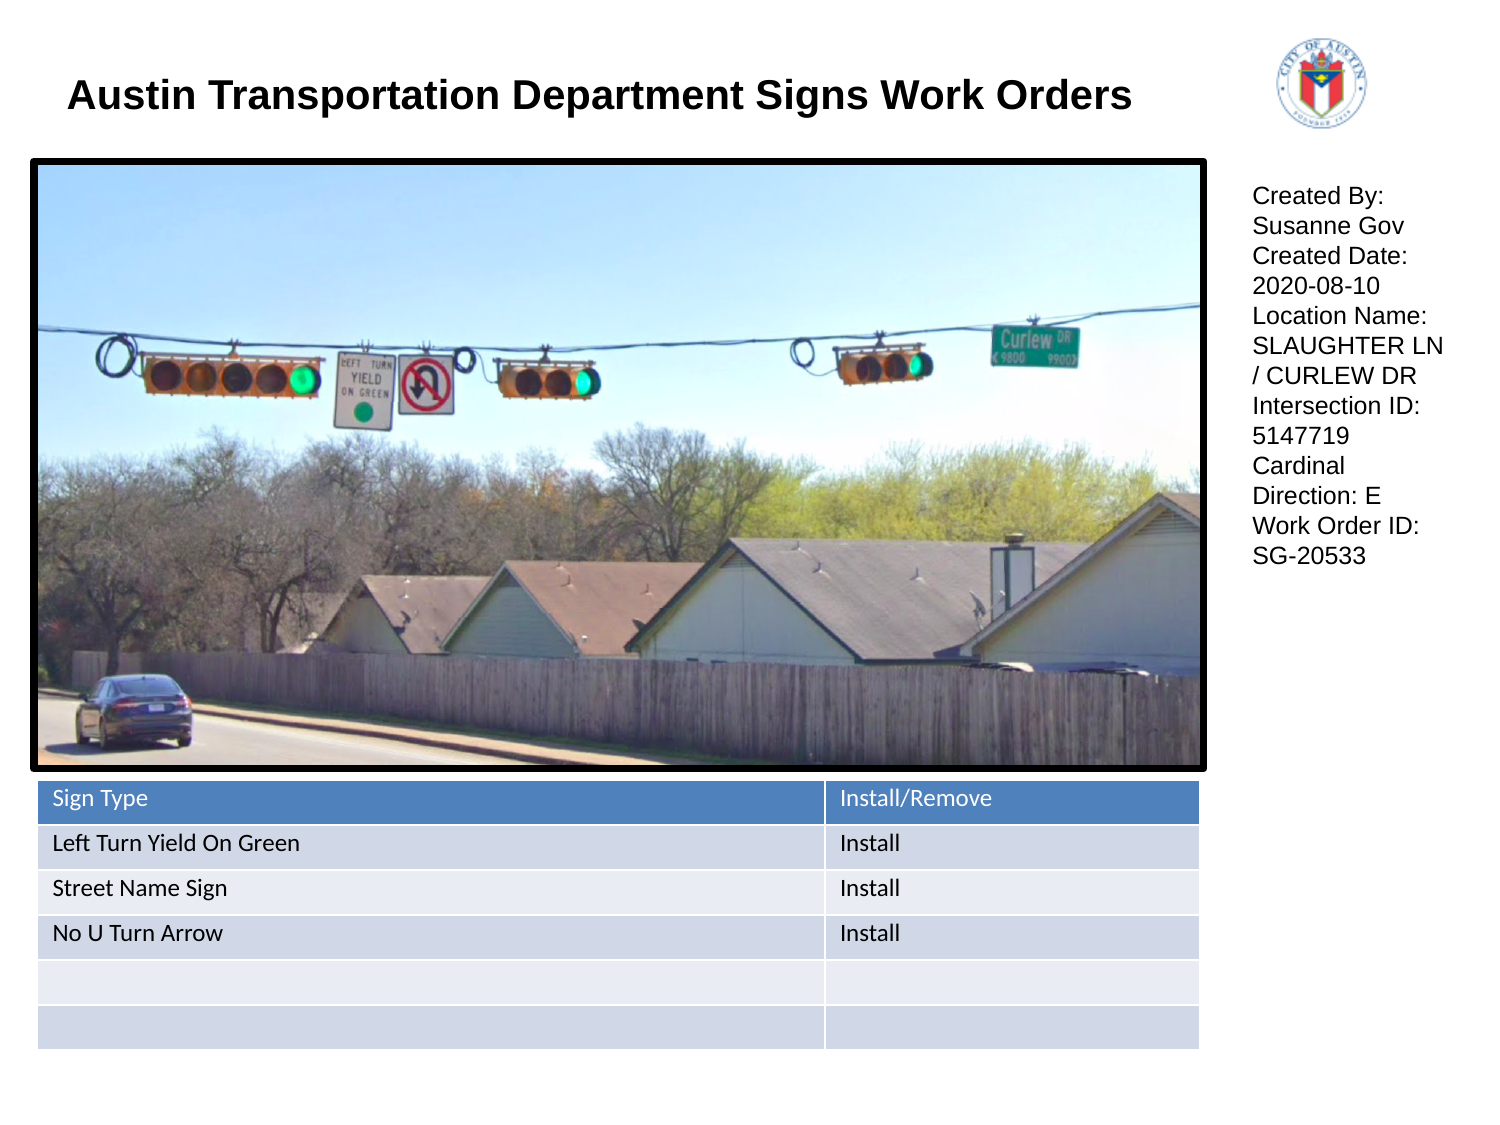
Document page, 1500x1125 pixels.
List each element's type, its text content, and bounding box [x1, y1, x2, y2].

table_cell Left Turn Yield On Green [38, 826, 824, 869]
table_cell [38, 961, 824, 1004]
table_cell Install [826, 916, 1199, 959]
text_box Created By: Susanne Gov Created Date: 2020-08-10 Location Name: SLAUGHTER LN / CURLEW DR Intersection ID: 5147719 Cardinal Direction: E Work Order ID: SG-20533 [1237, 172, 1463, 577]
table_cell Install [826, 826, 1199, 869]
text_box Austin Transportation Department Signs Work Orders [51, 60, 1149, 125]
table_cell [826, 961, 1199, 1004]
picture [37, 164, 1201, 766]
table_header Sign Type [38, 781, 824, 824]
table_cell Street Name Sign [38, 871, 824, 914]
table_cell [826, 1006, 1199, 1049]
table_cell Install [826, 871, 1199, 914]
table_cell [38, 1006, 824, 1049]
table_cell No U Turn Arrow [38, 916, 824, 959]
picture [1274, 37, 1369, 132]
table_header Install/Remove [826, 781, 1199, 824]
